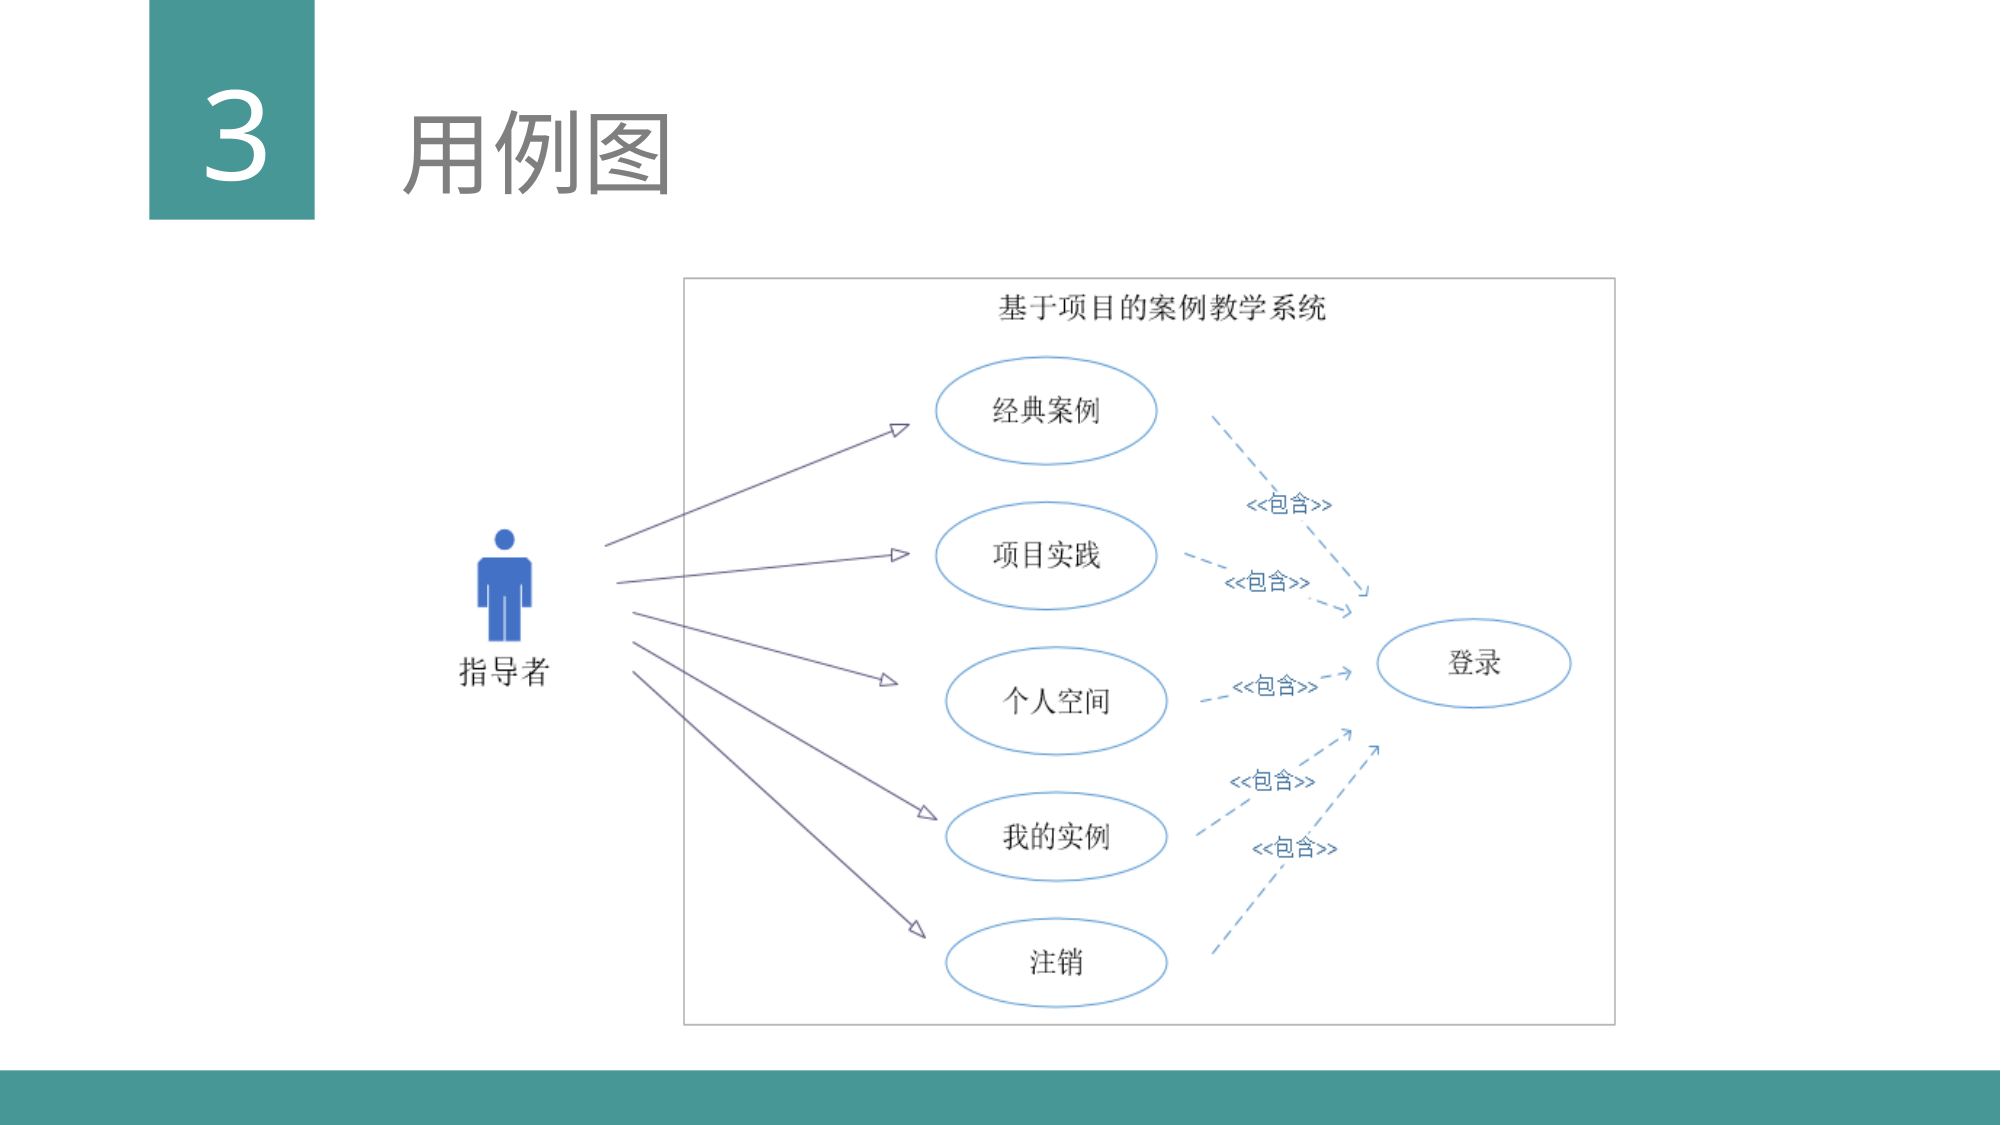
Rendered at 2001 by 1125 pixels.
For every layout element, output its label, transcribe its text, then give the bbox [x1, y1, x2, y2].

text_box 3 [154, 48, 320, 213]
text_box 用例图 [385, 88, 1426, 214]
text_box [0, 1070, 2000, 1125]
text_box [149, 0, 315, 220]
picture [409, 242, 1674, 1043]
